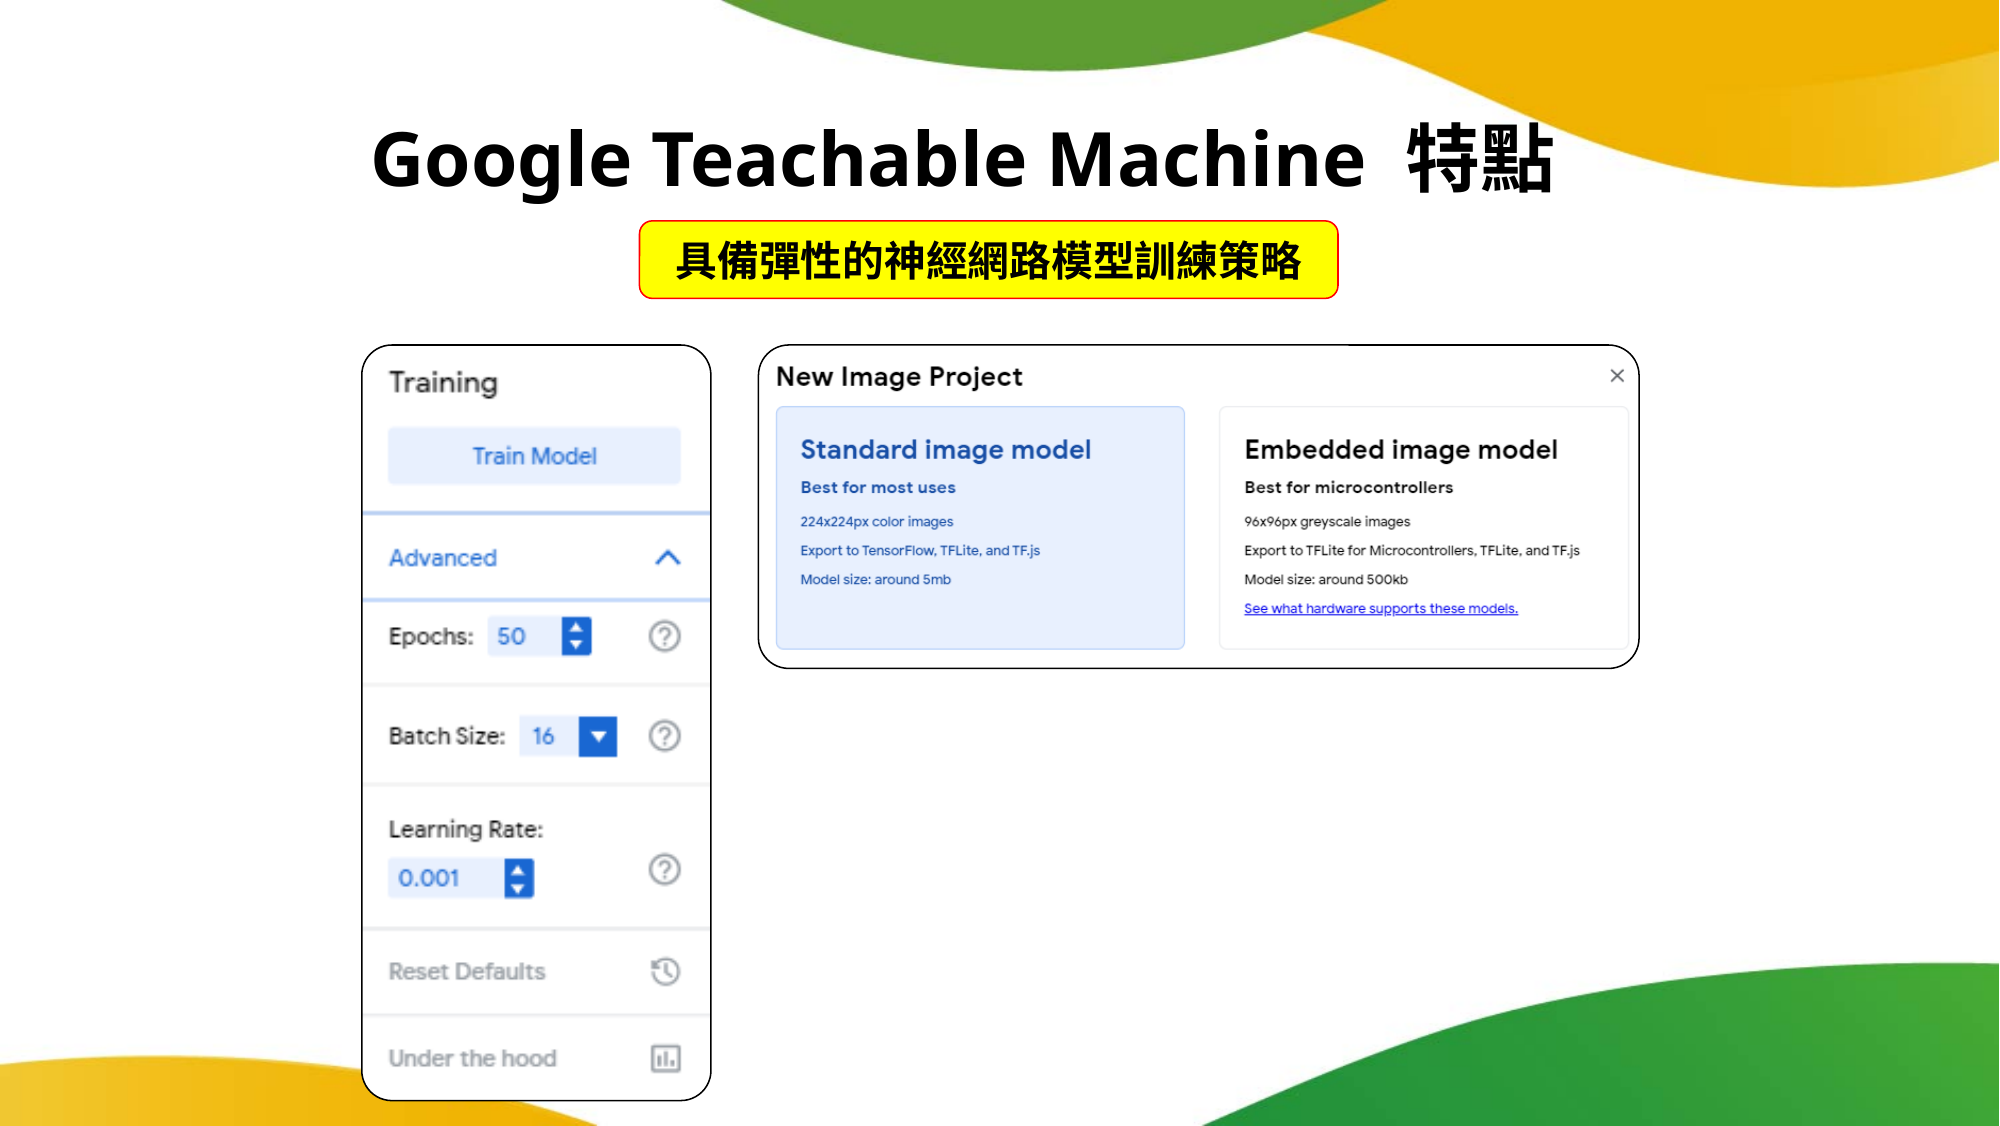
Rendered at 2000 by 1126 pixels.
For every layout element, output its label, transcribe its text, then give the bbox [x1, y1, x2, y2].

picture [0, 0, 1999, 1126]
title Google Teachable Machine 特點 [63, 92, 1863, 221]
text_box 具備彈性的神經網路模型訓練策略 [639, 221, 1339, 299]
